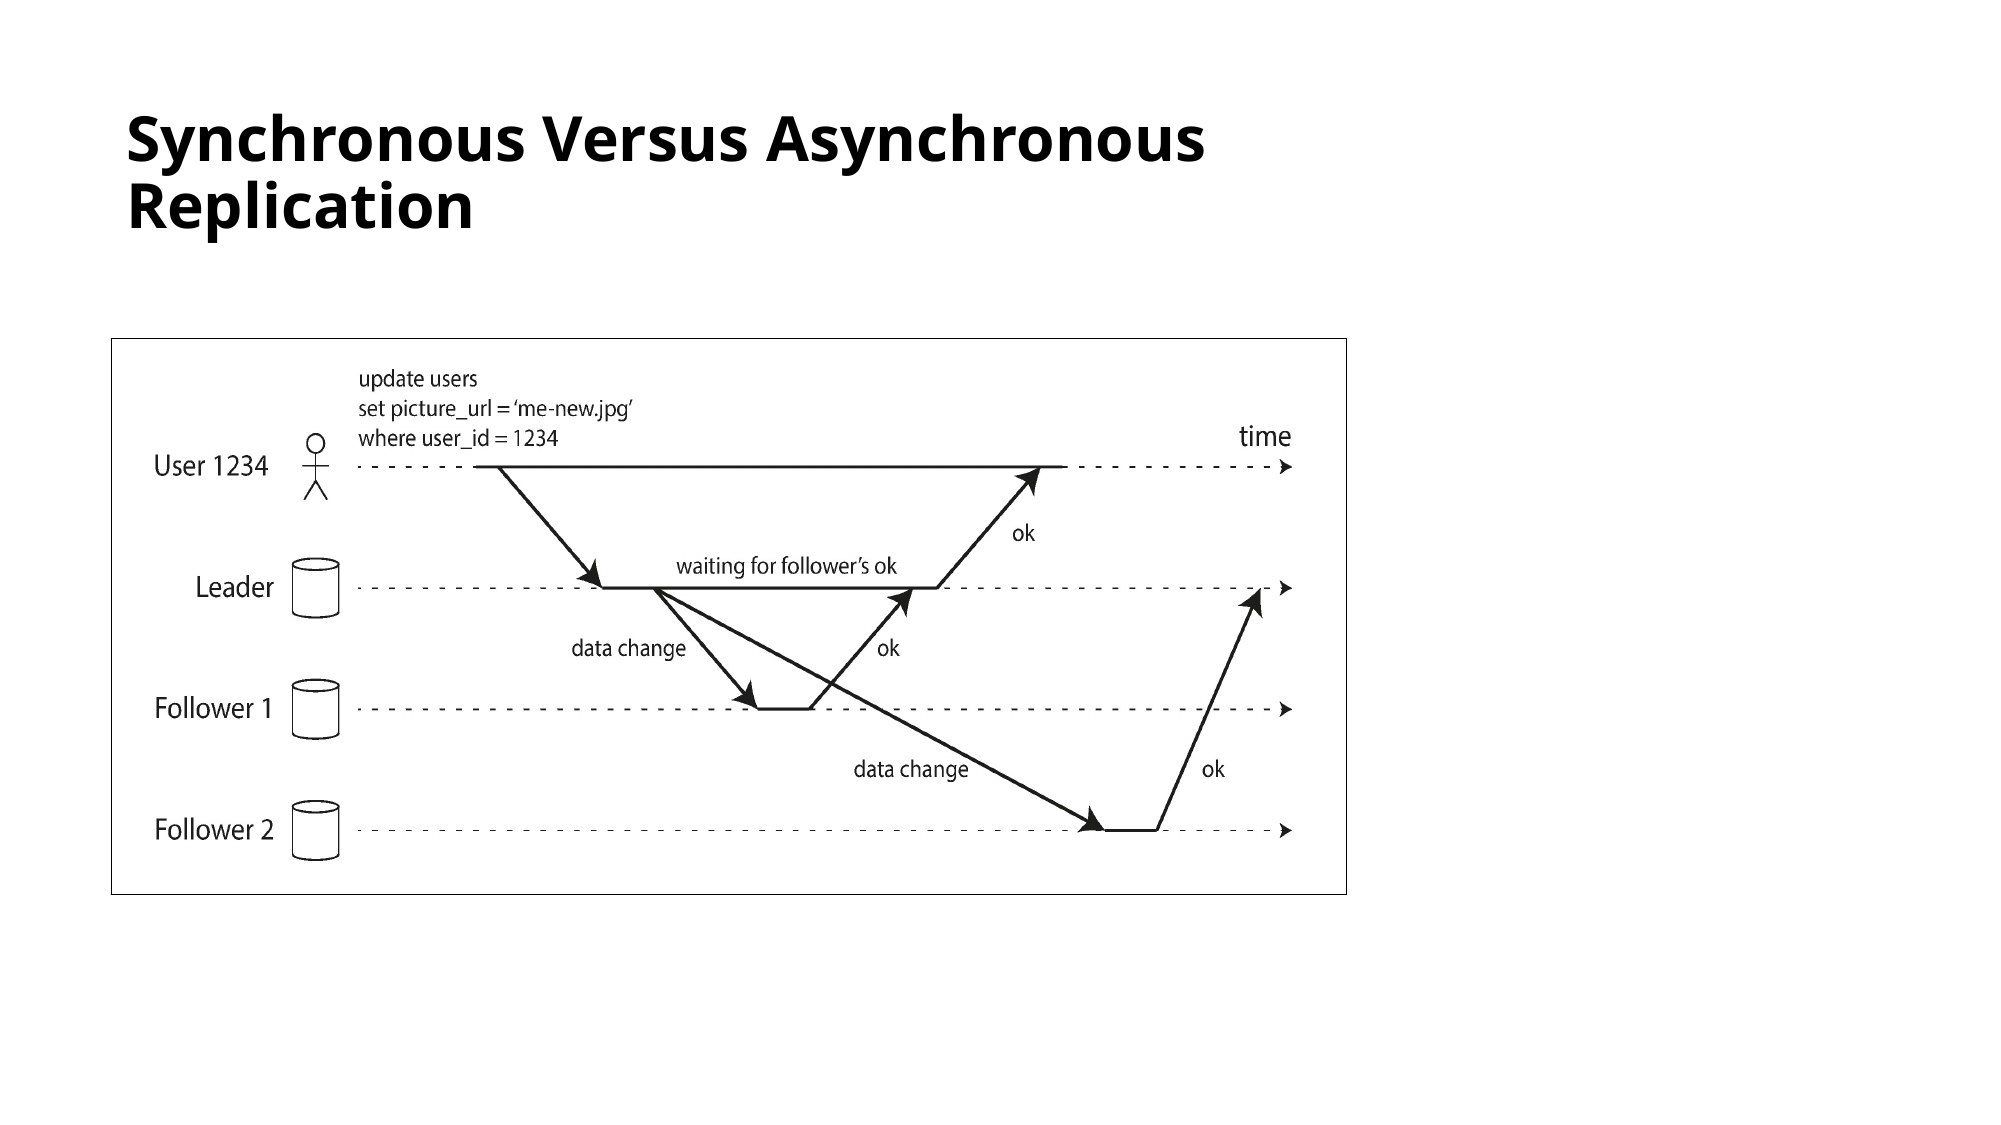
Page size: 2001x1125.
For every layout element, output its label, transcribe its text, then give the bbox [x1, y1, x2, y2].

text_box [111, 338, 1347, 895]
title Synchronous Versus Asynchronous Replication [111, 99, 1522, 250]
